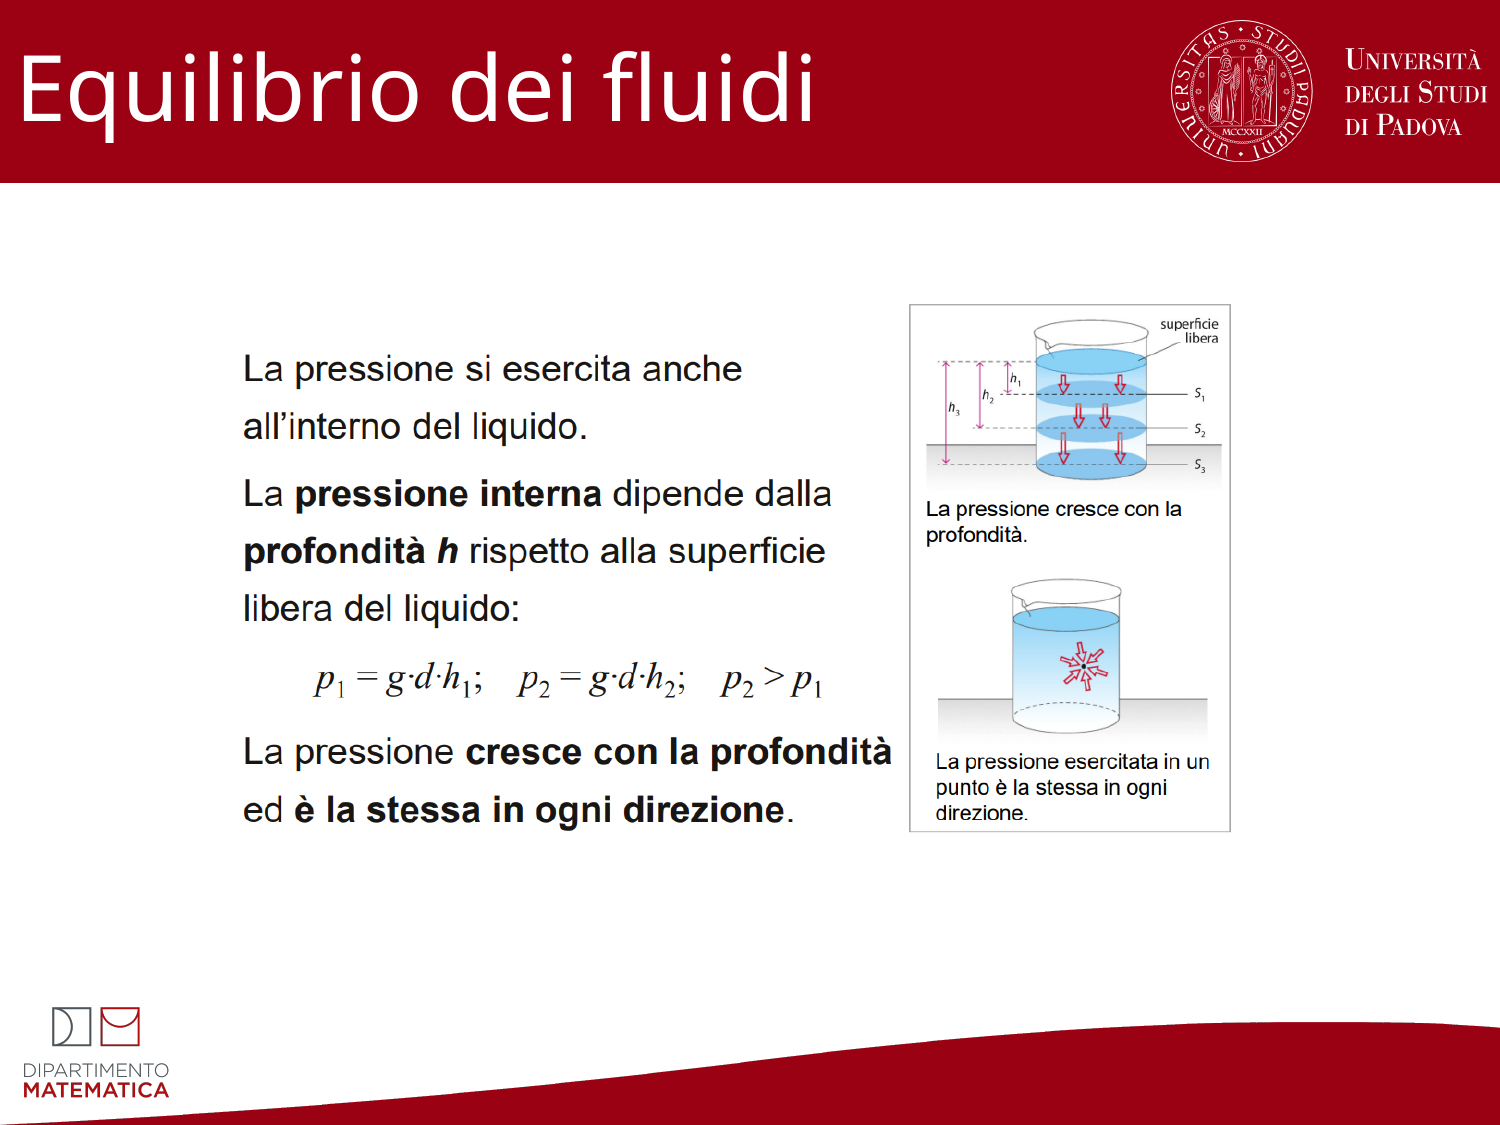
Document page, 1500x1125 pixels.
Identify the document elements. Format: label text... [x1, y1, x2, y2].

picture [1171, 20, 1487, 162]
picture [0, 1007, 1500, 1125]
picture [219, 281, 1244, 844]
title Equilibrio dei fluidi [0, 0, 1159, 183]
